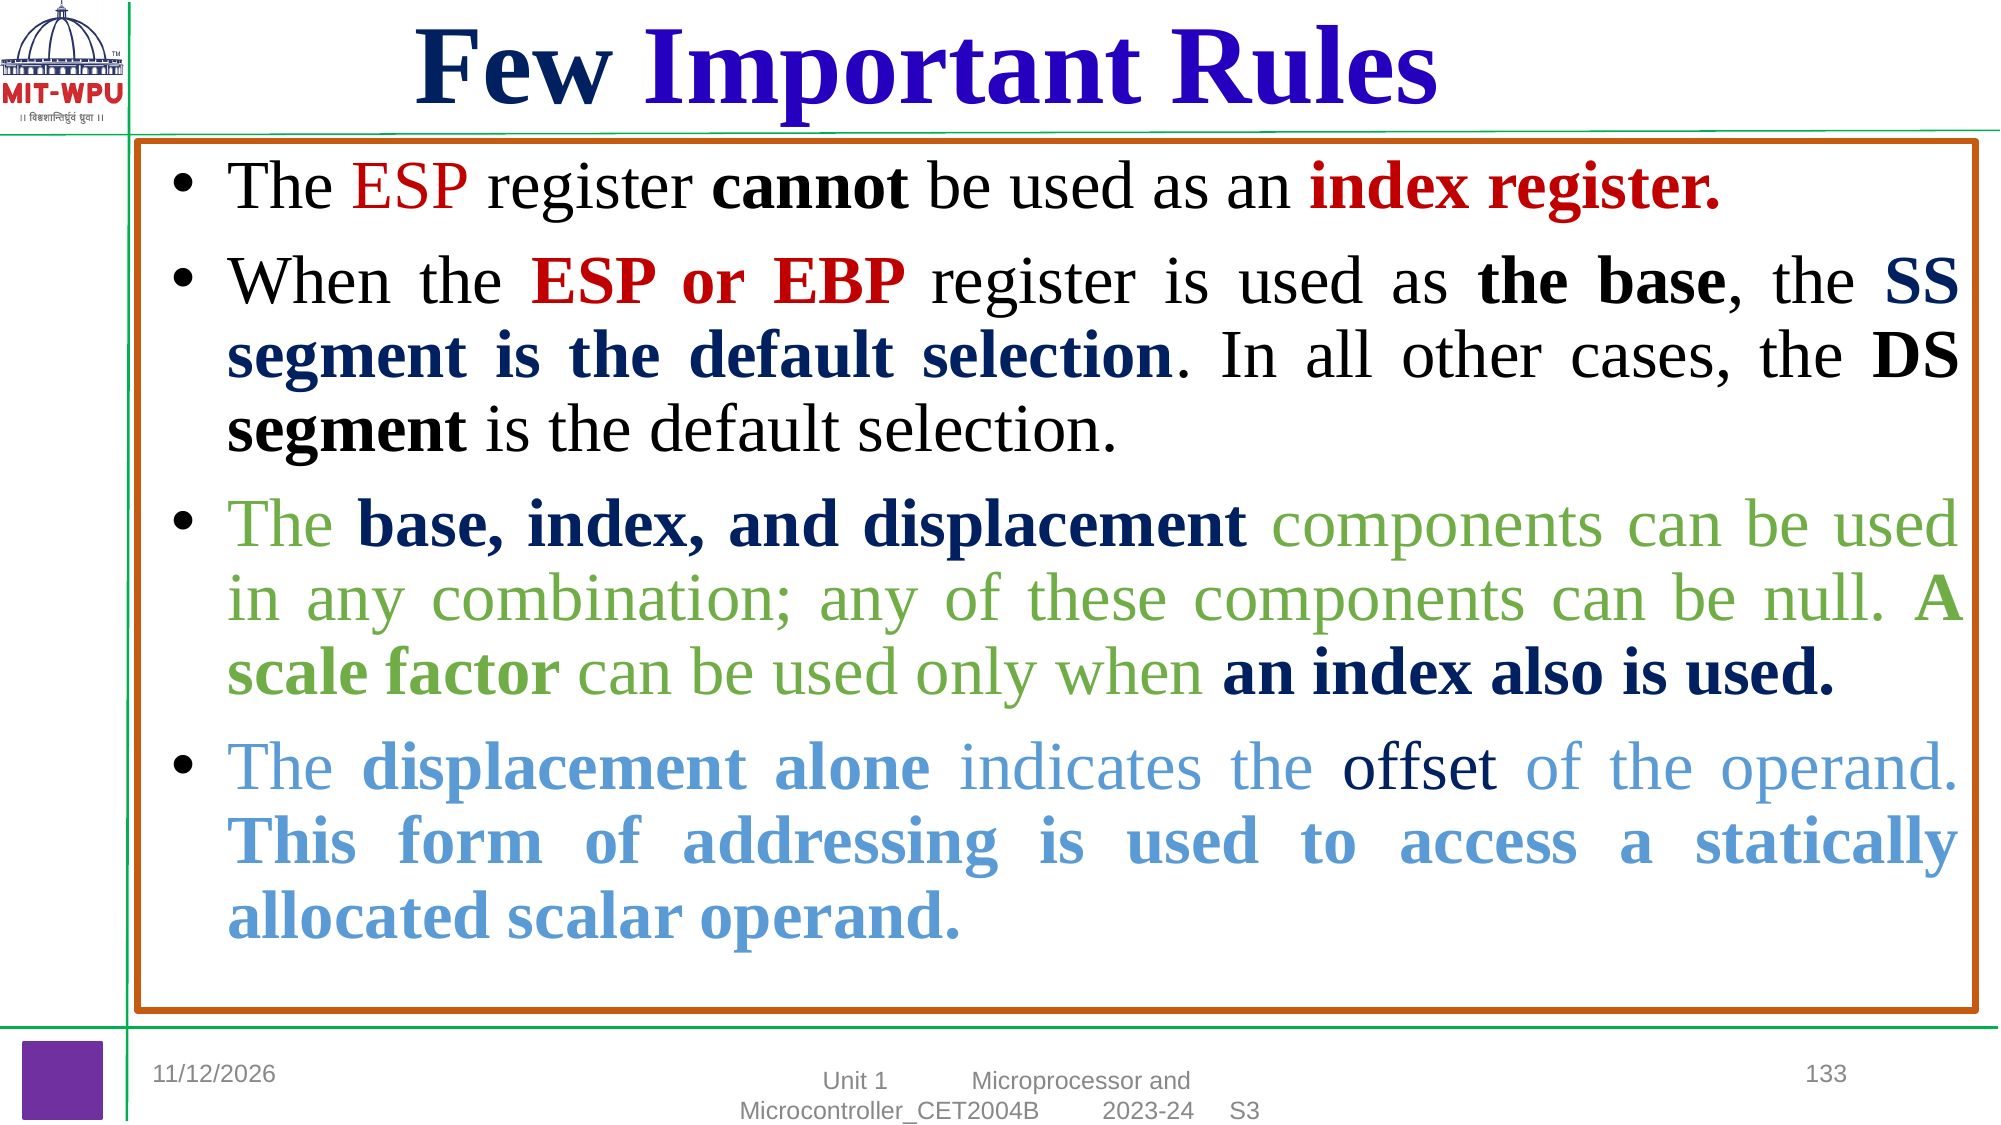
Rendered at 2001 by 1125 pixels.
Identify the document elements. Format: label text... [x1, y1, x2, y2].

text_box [126, 1038, 130, 1122]
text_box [126, 1, 130, 1027]
slide_number 133 [1412, 1042, 1863, 1103]
footer Unit 1 Microprocessor and Microcontroller_CET2004B 2023-24 S3 [669, 1065, 1345, 1125]
list The ESP register cannot be used as an index register. When the ESP or EBP register is used as the base, the SS segment is the default selection. In all other cases, the DS segment is the default selection. The base, index, and displacement components can be used in any combination; any of these components can be null. A scale factor can be used only when an index also is used. The displacement alone indicates the offset of the operand. This form of addressing is used to access a statically allocated scalar operand. [137, 146, 1976, 1011]
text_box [0, 130, 121, 136]
title Few Important Rules [399, 19, 1674, 116]
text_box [135, 130, 2000, 136]
text_box [22, 1041, 103, 1120]
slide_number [137, 1042, 588, 1103]
picture [0, 0, 138, 125]
